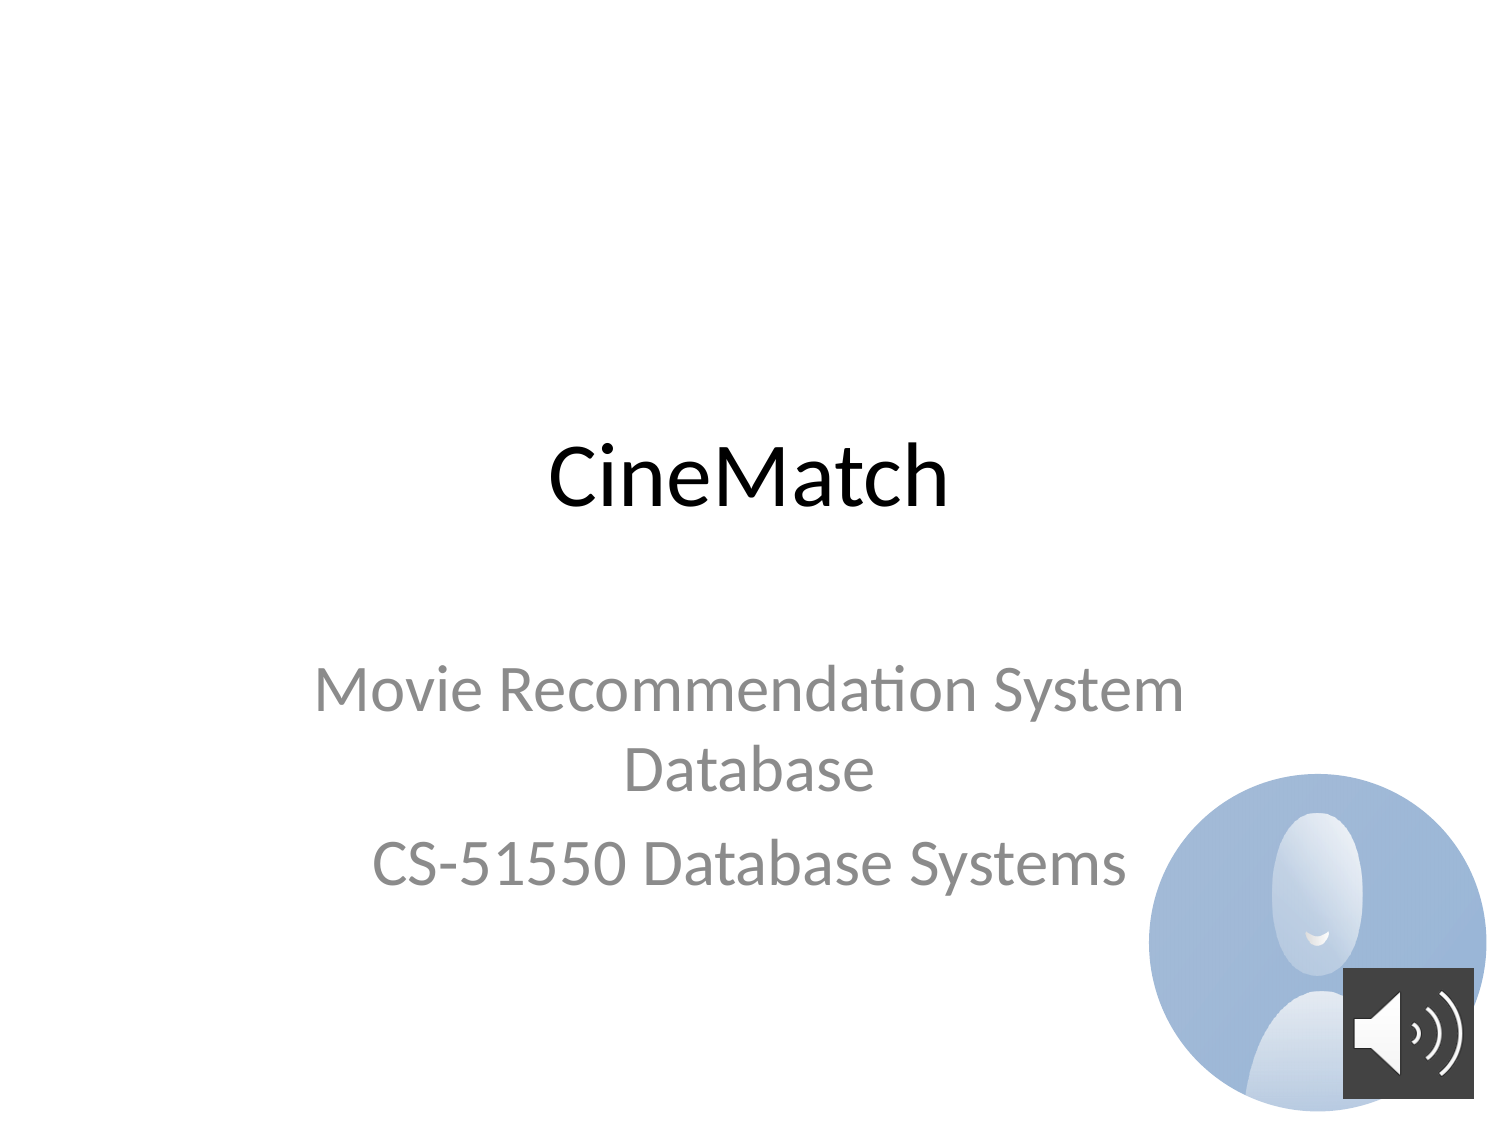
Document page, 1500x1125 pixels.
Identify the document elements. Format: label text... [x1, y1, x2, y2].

subtitle Movie Recommendation System Database CS-51550 Database Systems [225, 637, 1275, 925]
picture [1148, 773, 1487, 1112]
title CineMatch [112, 349, 1388, 591]
